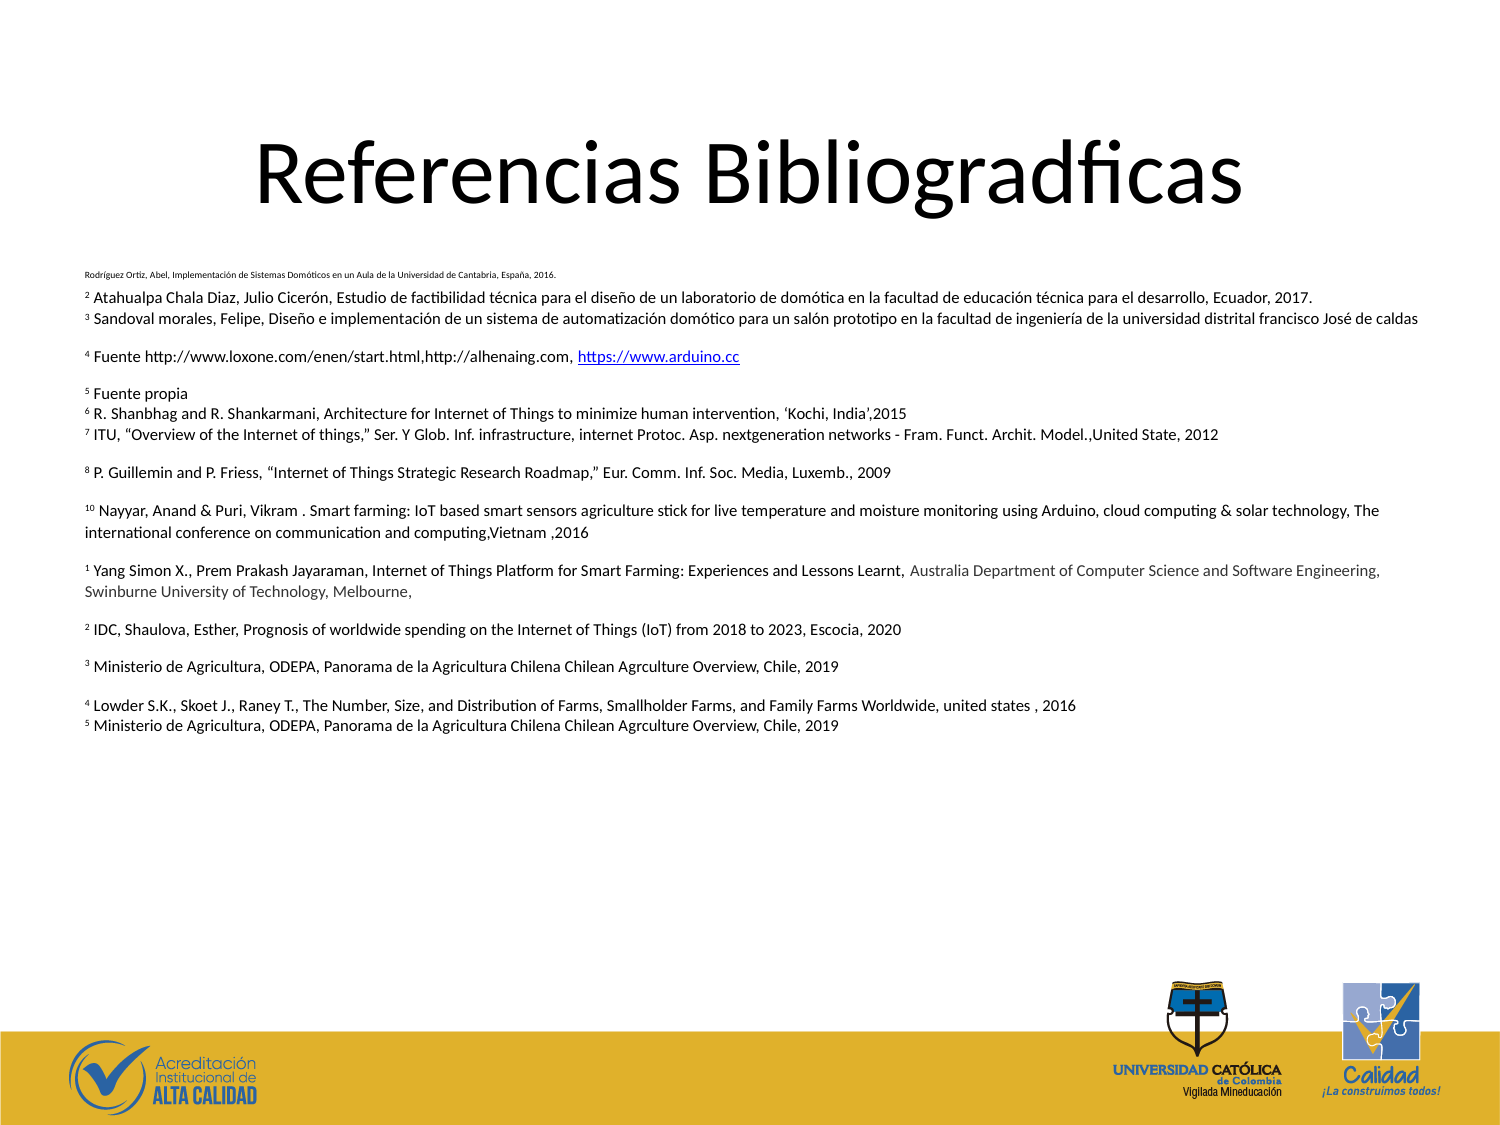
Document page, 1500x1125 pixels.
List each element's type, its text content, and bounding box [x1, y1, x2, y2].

list Rodríguez Ortiz, Abel, Implementación de Sistemas Domóticos en un Aula de la Universidad de Cantabria, España, 2016. 2 Atahualpa Chala Diaz, Julio Cicerón, Estudio de factibilidad técnica para el diseño de un laboratorio de domótica en la facultad de educación técnica para el desarrollo, Ecuador, 2017. 3 Sandoval morales, Felipe, Diseño e implementación de un sistema de automatización domótico para un salón prototipo en la facultad de ingeniería de la universidad distrital francisco José de caldas 4 Fuente http://www.loxone.com/enen/start.html,http://alhenaing.com, https://www.arduino.cc 5 Fuente propia 6 R. Shanbhag and R. Shankarmani, Architecture for Internet of Things to minimize human intervention, ‘Kochi, India’,2015 7 ITU, “Overview of the Internet of things,” Ser. Y Glob. Inf. infrastructure, internet Protoc. Asp. nextgeneration networks - Fram. Funct. Archit. Model.,United State, 2012 8 P. Guillemin and P. Friess, “Internet of Things Strategic Research Roadmap,” Eur. Comm. Inf. Soc. Media, Luxemb., 2009 10 Nayyar, Anand & Puri, Vikram . Smart farming: IoT based smart sensors agriculture stick for live temperature and moisture monitoring using Arduino, cloud computing & solar technology, The international conference on communication and computing,Vietnam ,2016 1 Yang Simon X., Prem Prakash Jayaraman, Internet of Things Platform for Smart Farming: Experiences and Lessons Learnt, Australia Department of Computer Science and Software Engineering, Swinburne University of Technology, Melbourne, 2 IDC, Shaulova, Esther, Prognosis of worldwide spending on the Internet of Things (IoT) from 2018 to 2023, Escocia, 2020 3 Ministerio de Agricultura, ODEPA, Panorama de la Agricultura Chilena Chilean Agrculture Overview, Chile, 2019 4 Lowder S.K., Skoet J., Raney T., The Number, Size, and Distribution of Farms, Smallholder Farms, and Family Farms Worldwide, united states , 2016 5 Ministerio de Agricultura, ODEPA, Panorama de la Agricultura Chilena Chilean Agrculture Overview, Chile, 2019 [51, 252, 1449, 1000]
title Referencias Bibliogradficas [51, 97, 1449, 223]
picture [0, 0, 1500, 1125]
